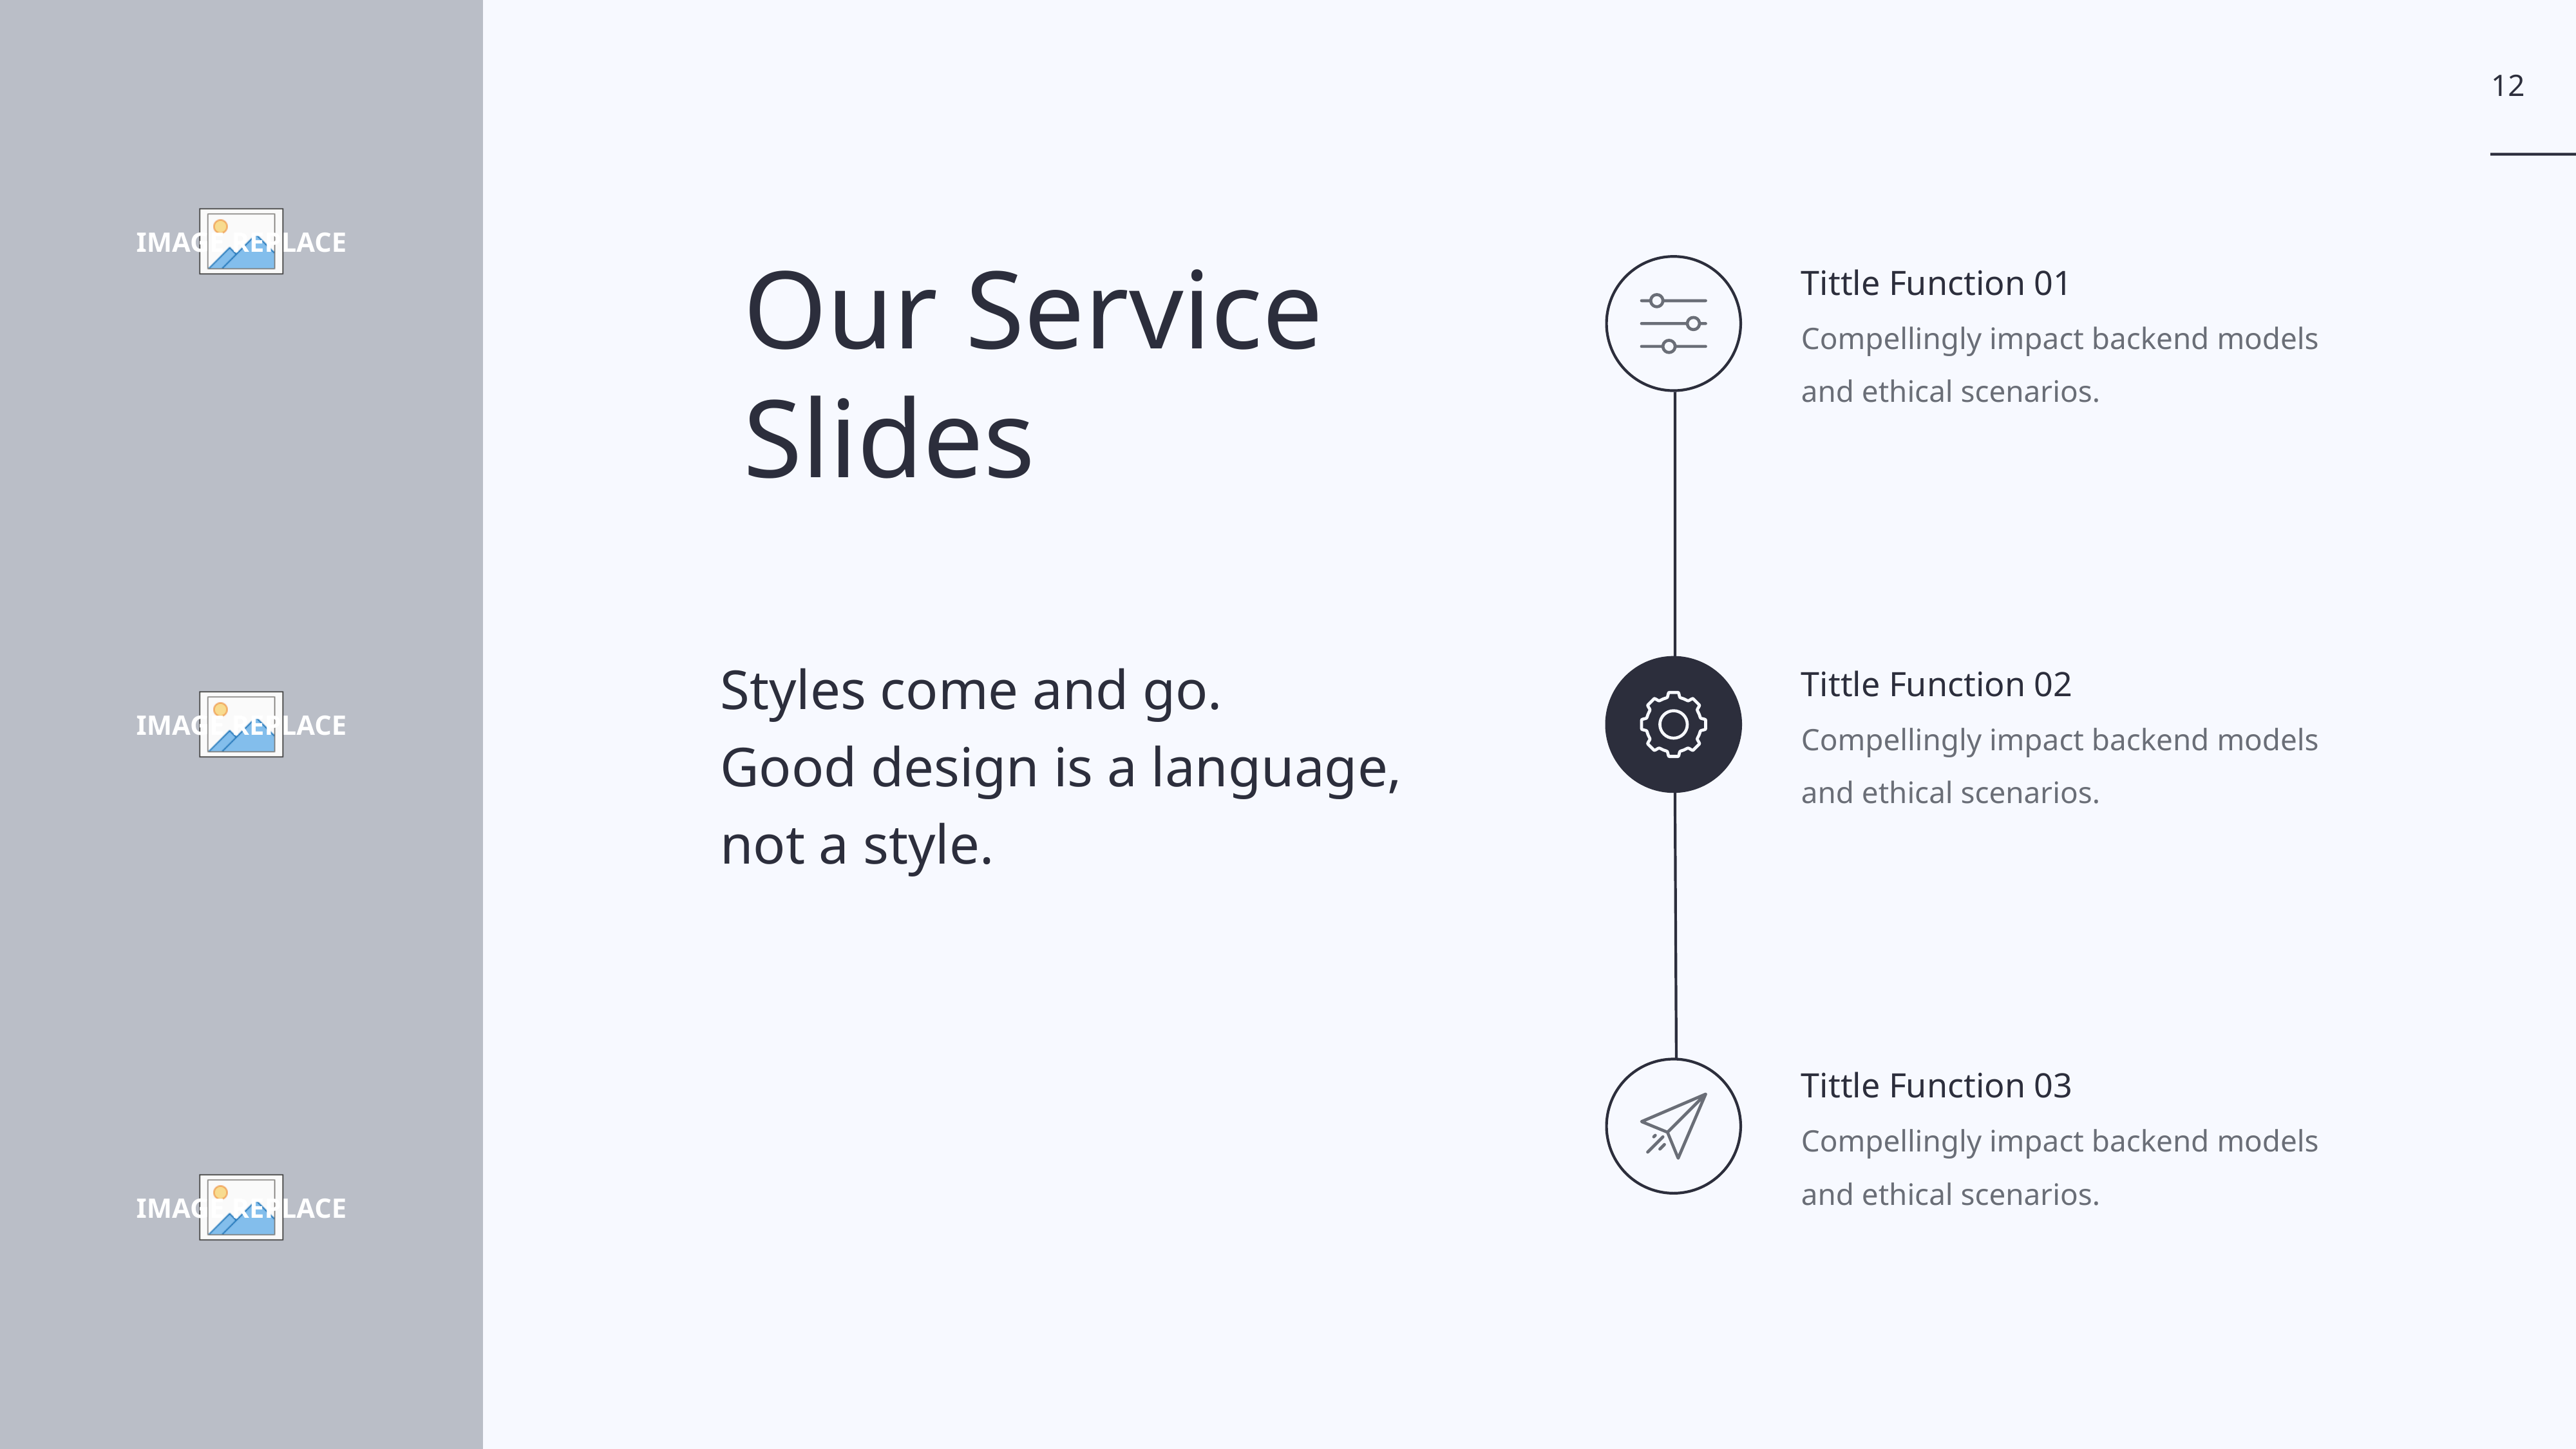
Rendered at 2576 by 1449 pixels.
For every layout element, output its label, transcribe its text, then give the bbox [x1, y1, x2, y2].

text_box [1606, 657, 1741, 792]
text_box Tittle Function 02 Compellingly impact backend models and ethical scenarios. [1801, 643, 2320, 810]
text_box Our Service Slides [743, 242, 1324, 500]
text_box [1606, 256, 1741, 391]
text_box [1640, 690, 1707, 759]
text_box [1606, 1059, 1741, 1193]
text_box Styles come and go. Good design is a language, not a style. [720, 643, 1403, 875]
text_box Tittle Function 01 Compellingly impact backend models and ethical scenarios. [1801, 242, 2320, 408]
slide_number 12 [2490, 66, 2526, 106]
text_box Tittle Function 03 Compellingly impact backend models and ethical scenarios. [1801, 1044, 2320, 1211]
picture [0, 0, 484, 1449]
